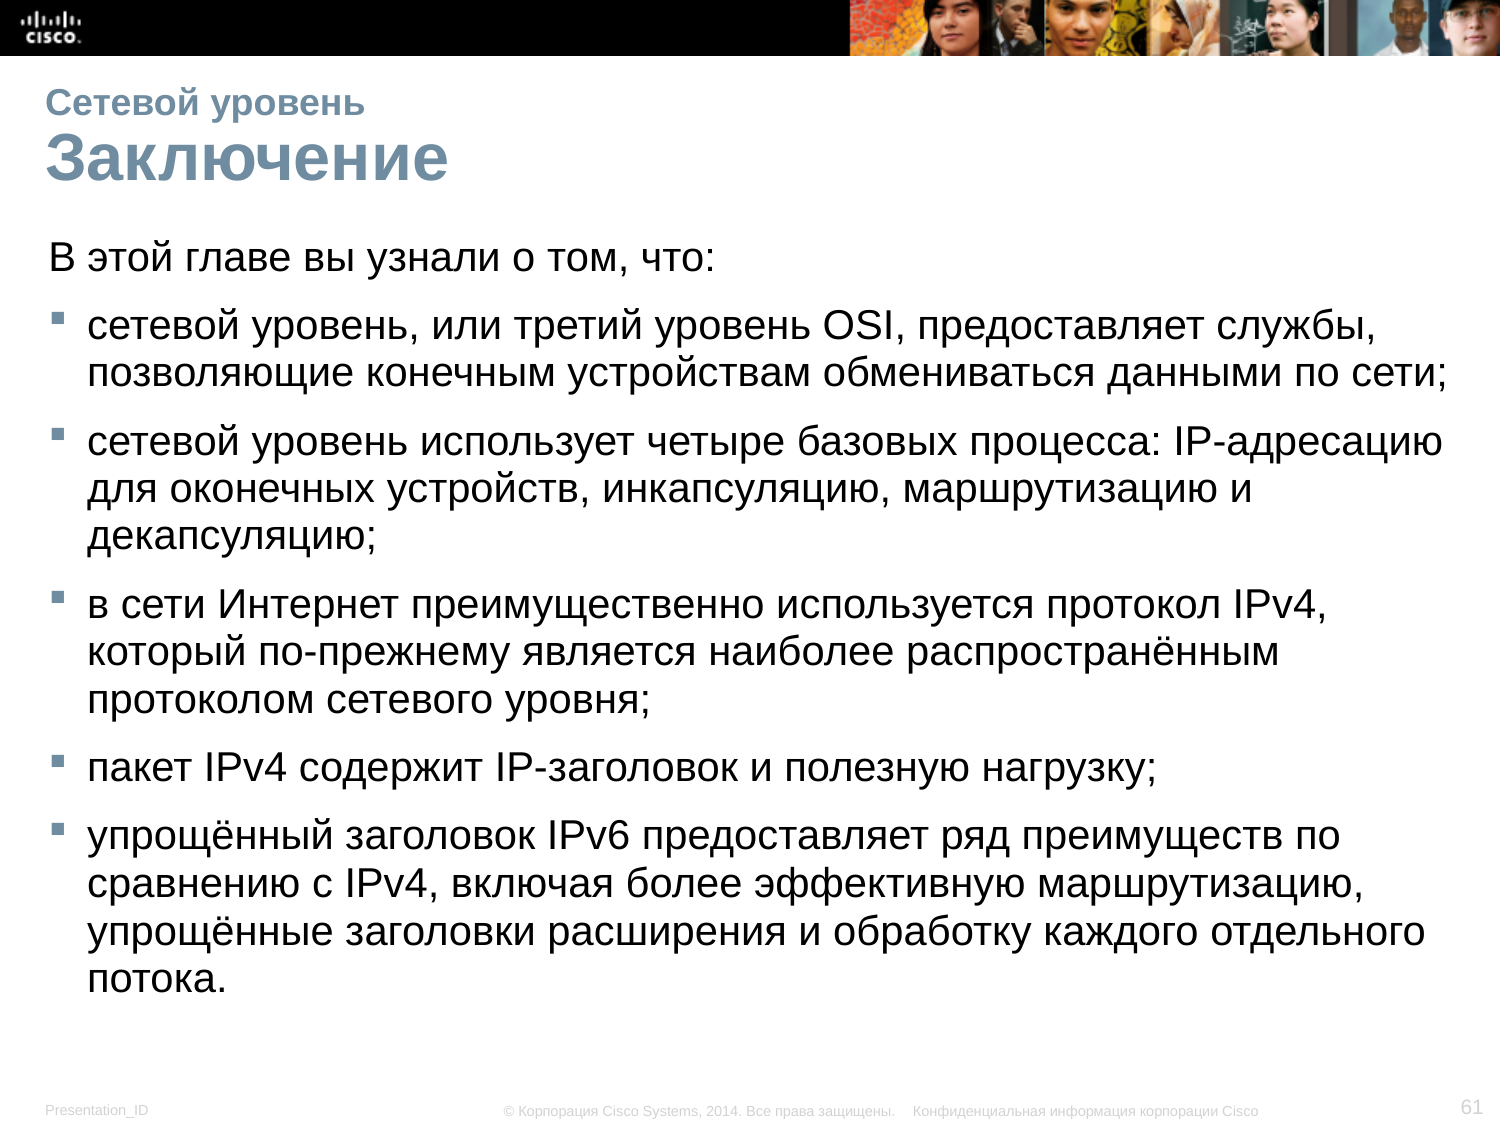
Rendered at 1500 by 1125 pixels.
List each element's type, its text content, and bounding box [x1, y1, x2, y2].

picture [0, 0, 1500, 56]
title Сетевой уровень Заключение [31, 64, 1471, 203]
list В этой главе вы узнали о том, что: сетевой уровень, или третий уровень OSI, предоставляет службы, позволяющие конечным устройствам обмениваться данными по сети; сетевой уровень использует четыре базовых процесса: IP-адресацию для оконечных устройств, инкапсуляцию, маршрутизацию и декапсуляцию; в сети Интернет преимущественно используется протокол IPv4, который по-прежнему является наиболее распространённым протоколом сетевого уровня; пакет IPv4 содержит IP-заголовок и полезную нагрузку; упрощённый заголовок IPv6 предоставляет ряд преимуществ по сравнению с IPv4, включая более эффективную маршрутизацию, упрощённые заголовки расширения и обработку каждого отдельного потока. [34, 226, 1468, 1061]
